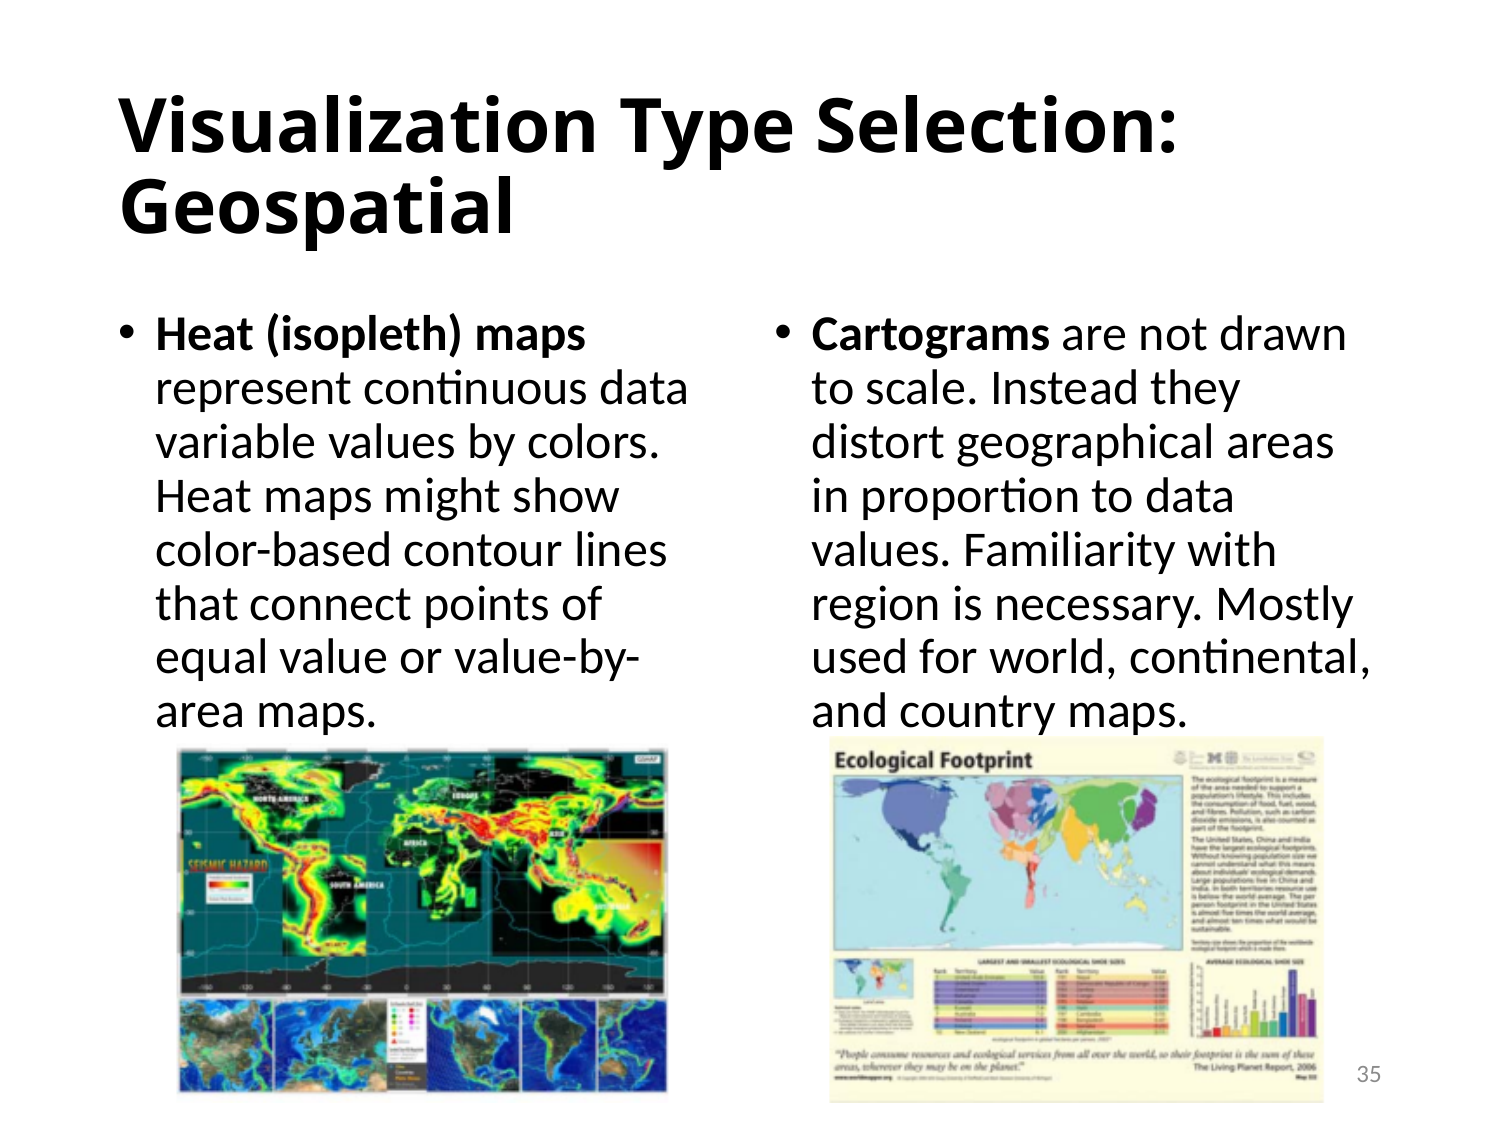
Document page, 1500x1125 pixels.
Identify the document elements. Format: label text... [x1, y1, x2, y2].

slide_number 35 [1328, 1042, 1397, 1103]
title Visualization Type Selection: Geospatial [103, 59, 1397, 278]
picture [170, 743, 672, 1103]
list Heat (isopleth) maps represent continuous data variable values by colors. Heat maps might show color-based contour lines that connect points of equal value or value-by-area maps. [103, 299, 741, 1014]
picture [828, 736, 1328, 1103]
list Cartograms are not drawn to scale. Instead they distort geographical areas in proportion to data values. Familiarity with region is necessary. Mostly used for world, continental, and country maps. [759, 299, 1397, 1014]
